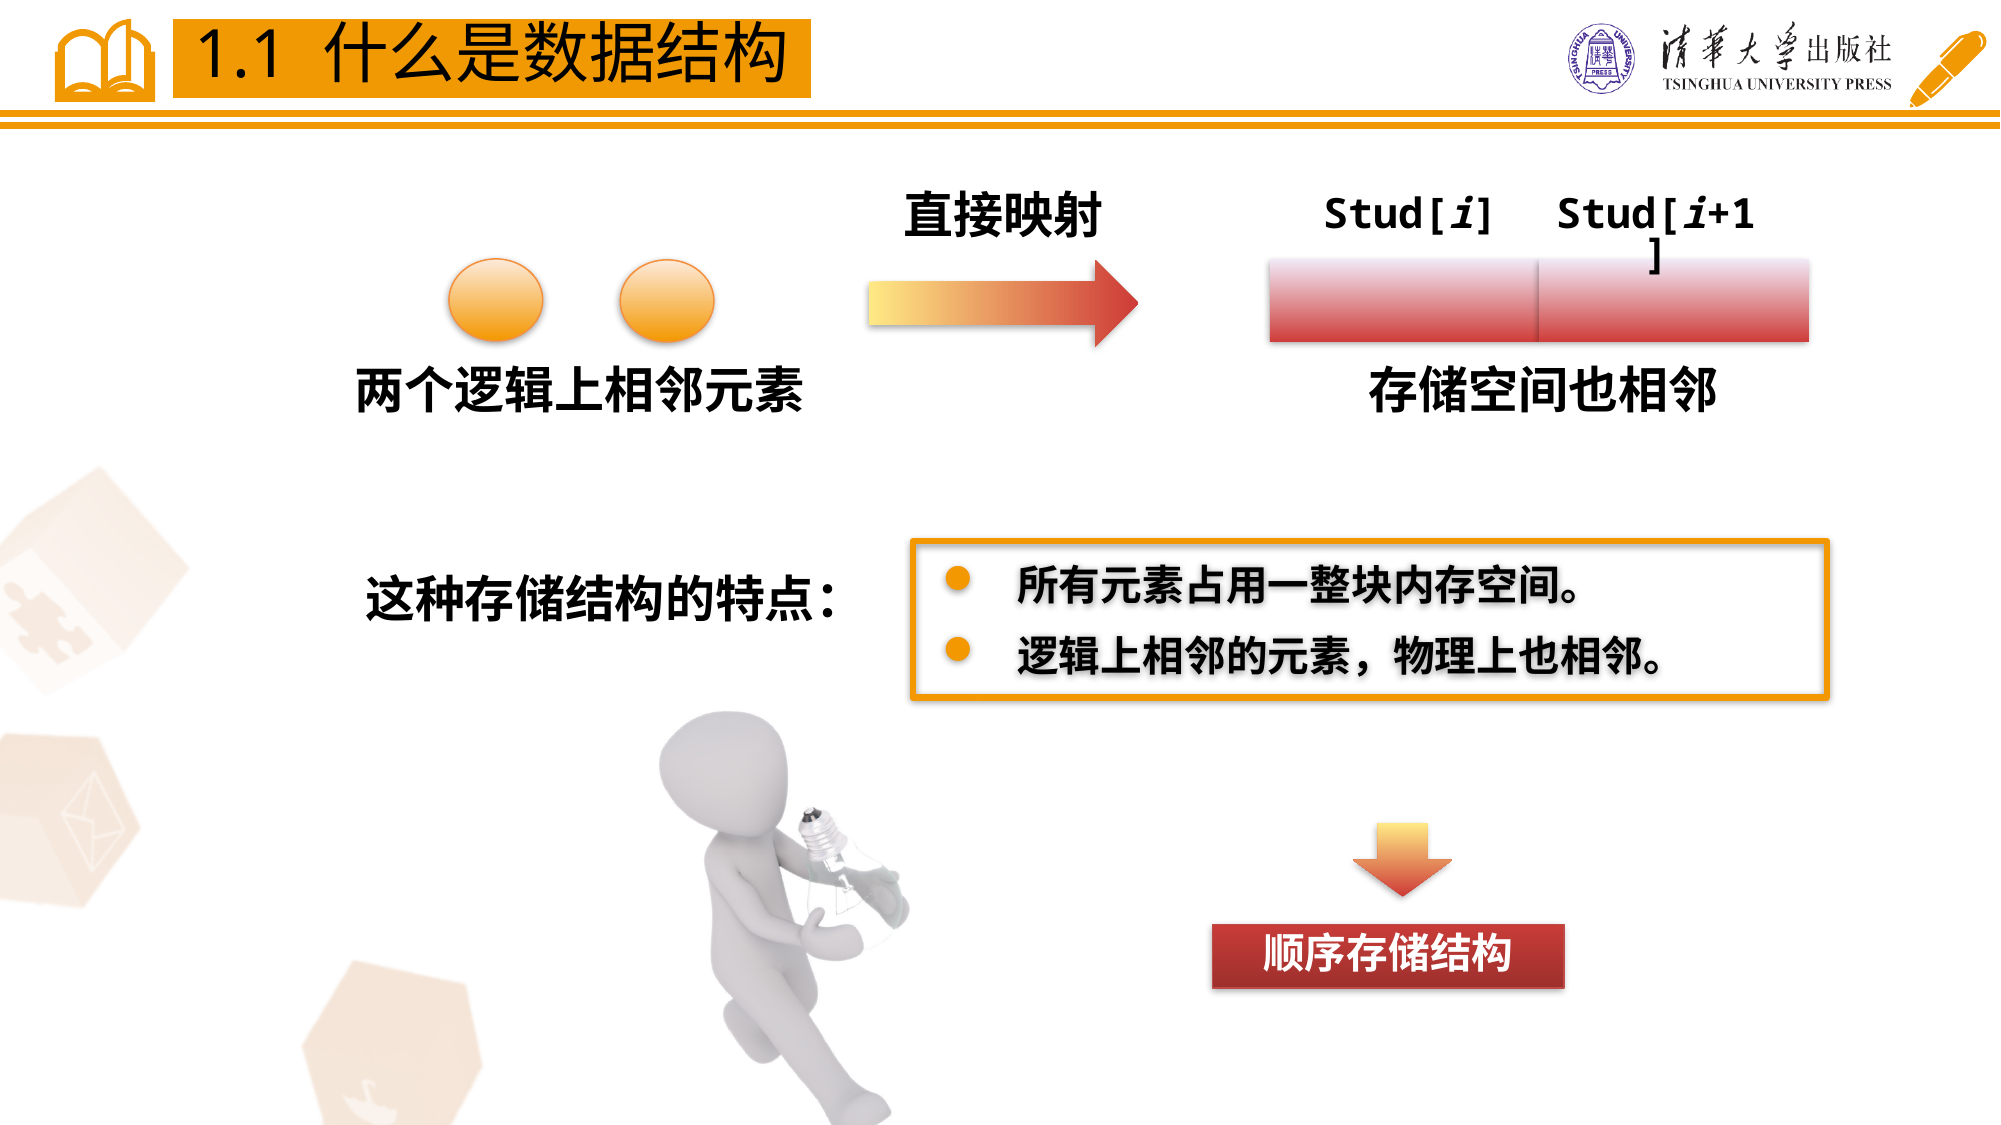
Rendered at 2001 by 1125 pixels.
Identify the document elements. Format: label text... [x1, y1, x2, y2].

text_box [349, 540, 1828, 710]
text_box 直接映射 [886, 187, 1121, 251]
text_box 存储空间也相邻 [1314, 351, 1772, 427]
text_box Stud[i+1] [1539, 189, 1774, 285]
picture [1936, 78, 1948, 90]
text_box 1.1 什么是数据结构 [173, 19, 811, 98]
picture [456, 653, 1138, 1125]
text_box [619, 259, 715, 343]
text_box 两个逻辑上相邻元素 [327, 351, 832, 427]
picture [1531, 0, 1973, 149]
text_box [1269, 259, 1537, 343]
text_box [868, 259, 1139, 348]
text_box [1539, 259, 1810, 343]
text_box Stud[i] [1293, 189, 1528, 245]
text_box [448, 258, 544, 342]
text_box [1212, 823, 1565, 989]
